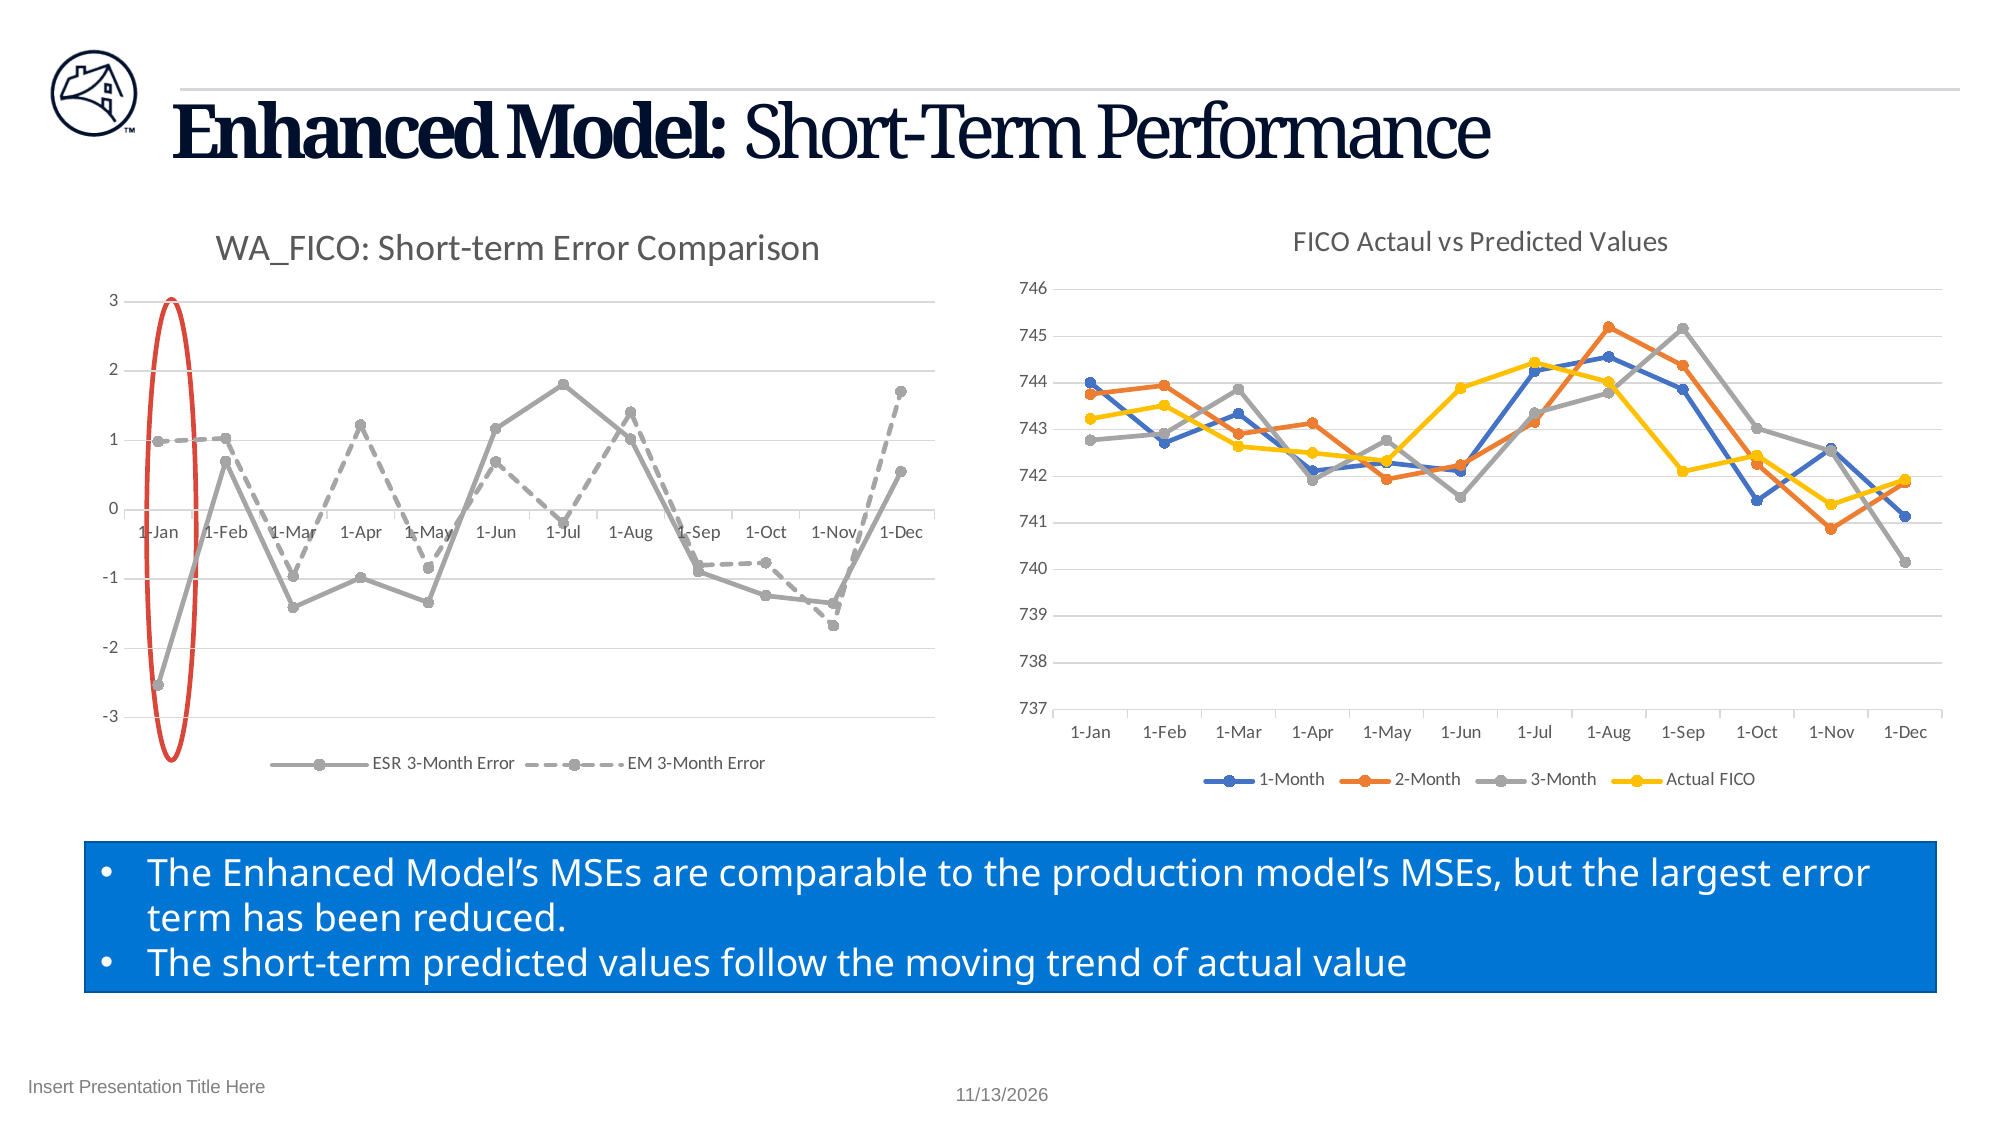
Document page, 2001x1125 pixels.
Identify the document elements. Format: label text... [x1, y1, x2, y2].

chart [85, 201, 953, 781]
title Enhanced Model: Short-Term Performance [171, 101, 2000, 265]
footer Insert Presentation Title Here [24, 1074, 700, 1098]
picture [13, 12, 163, 140]
text_box The Enhanced Model’s MSEs are comparable to the production model’s MSEs, but the largest error term has been reduced. The short-term predicted values follow the moving trend of actual value [84, 841, 1937, 993]
chart [999, 201, 1962, 797]
